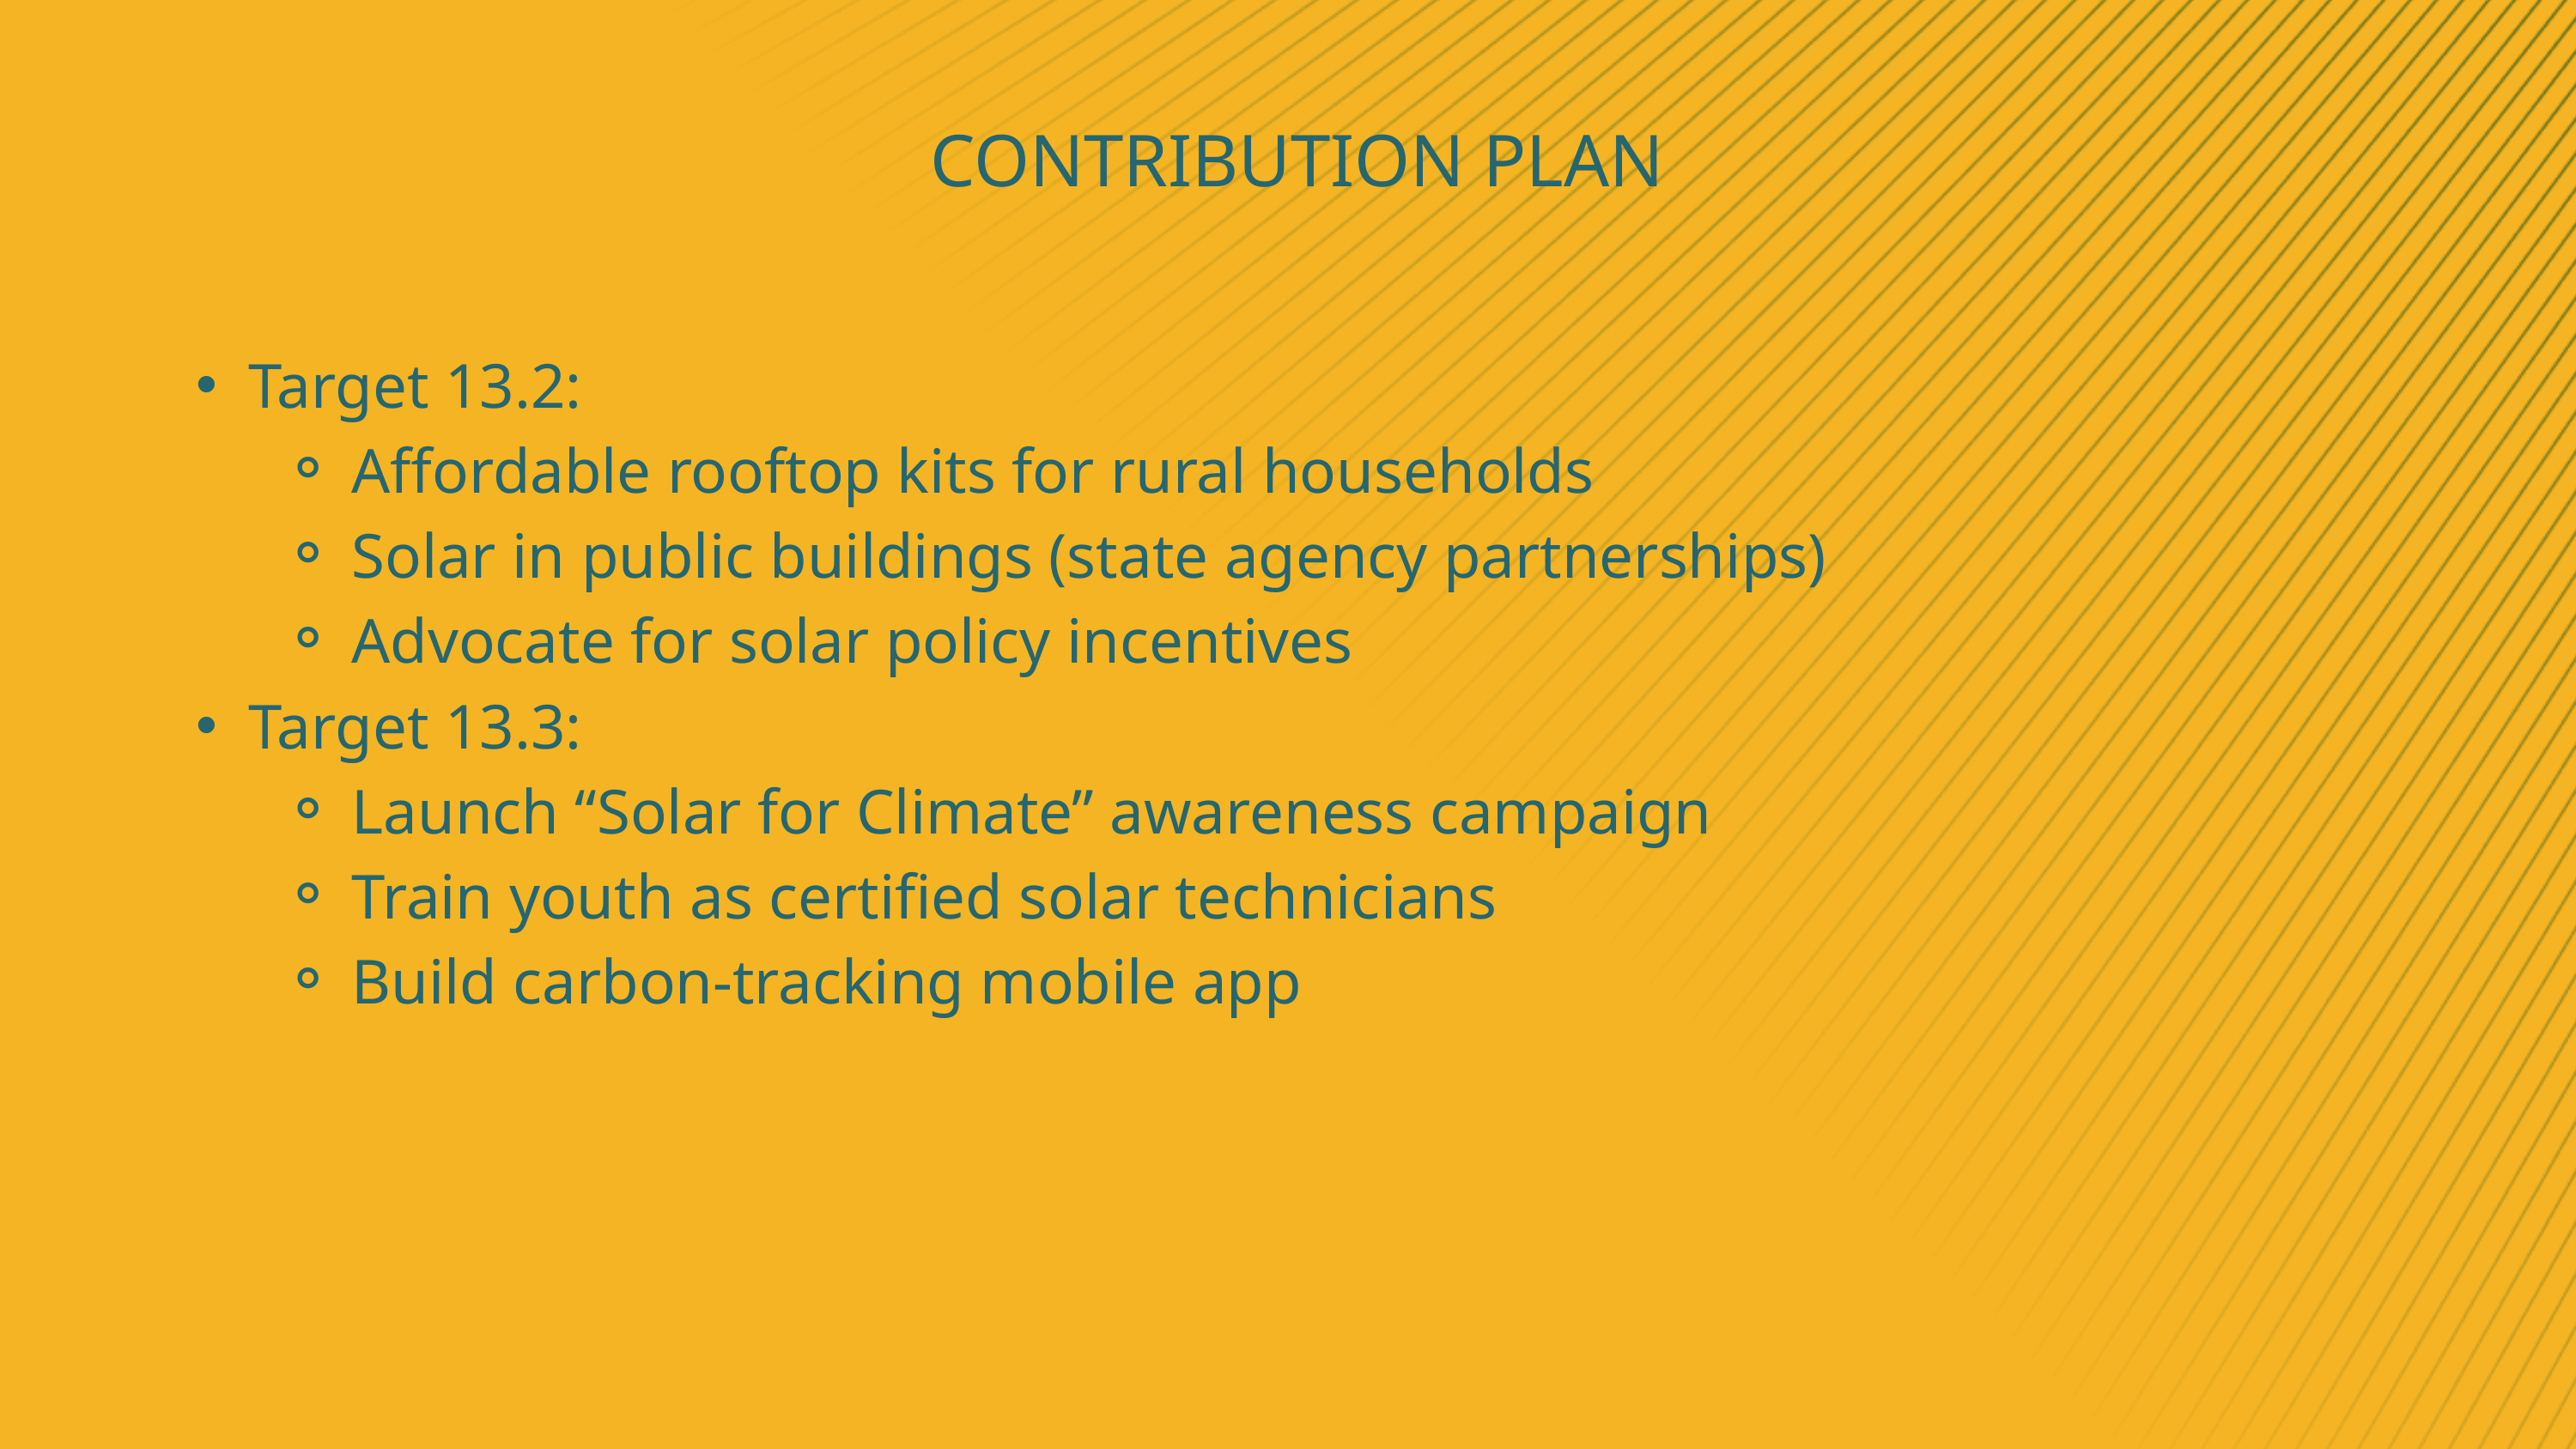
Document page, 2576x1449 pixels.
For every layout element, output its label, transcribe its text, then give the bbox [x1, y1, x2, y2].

text_box CONTRIBUTION PLAN [144, 100, 2432, 202]
text_box Target 13.2: Affordable rooftop kits for rural households Solar in public buildings (state agency partnerships) Advocate for solar policy incentives Target 13.3: Launch “Solar for Climate” awareness campaign Train youth as certified solar technicians Build carbon-tracking mobile app [144, 335, 2432, 1101]
text_box [240, 0, 2576, 1449]
